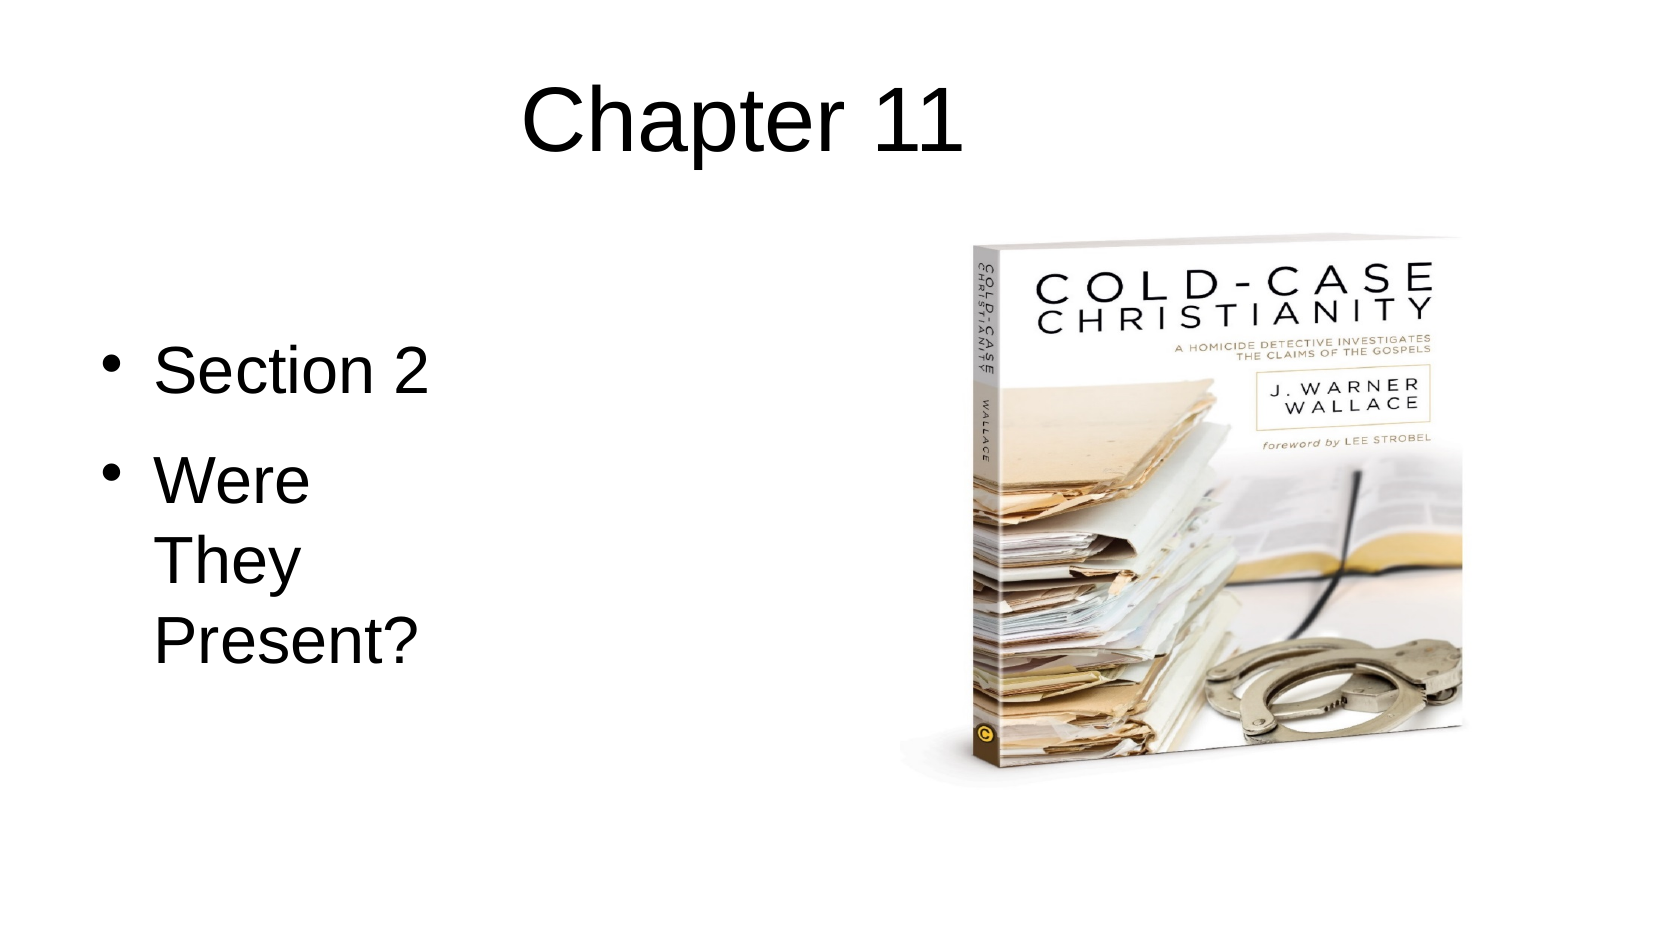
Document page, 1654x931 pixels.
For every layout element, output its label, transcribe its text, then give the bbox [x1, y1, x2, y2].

title Chapter 11 [0, 37, 1489, 193]
list Section 2 Were They Present? [82, 217, 1571, 757]
picture [899, 224, 1517, 790]
